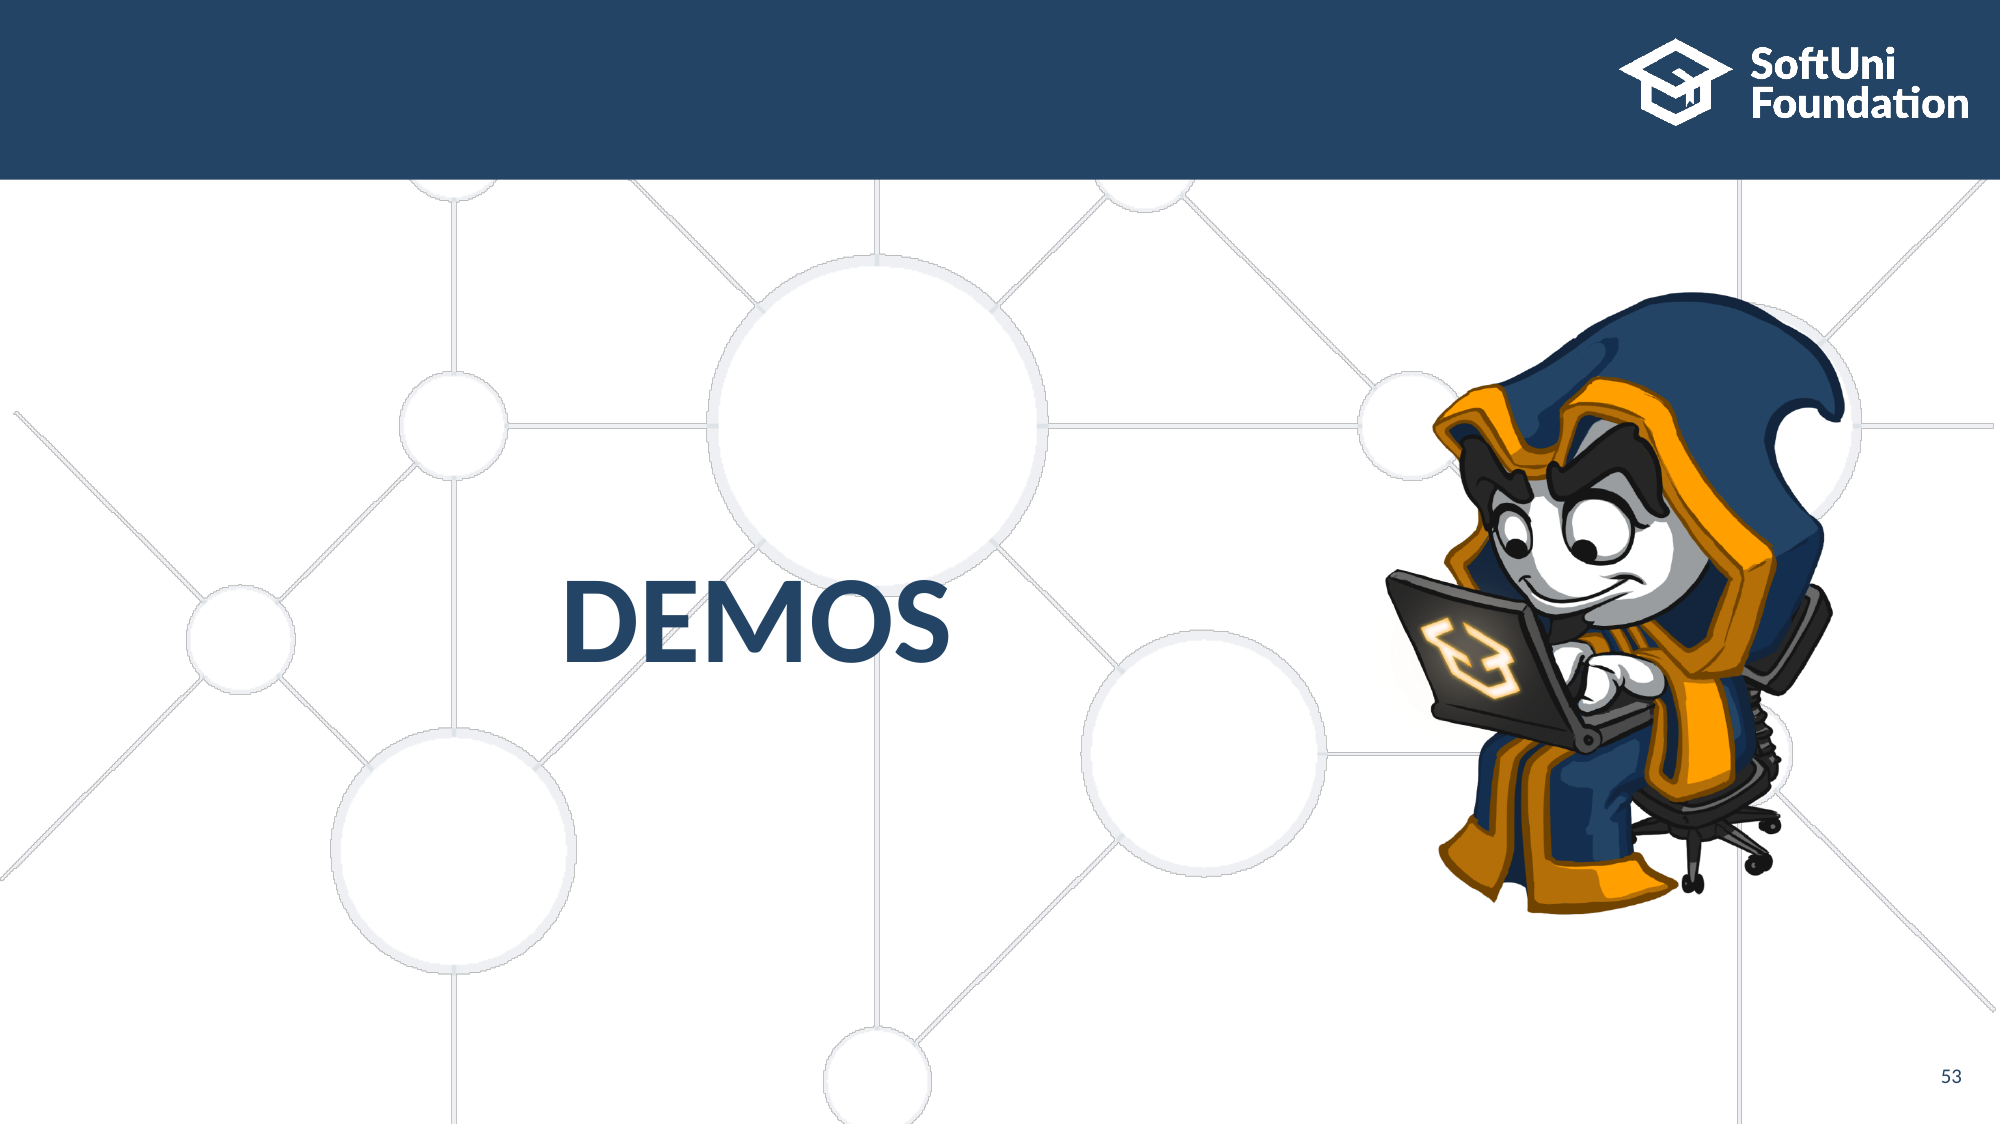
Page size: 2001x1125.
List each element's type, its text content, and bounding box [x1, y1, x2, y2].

slide_number ‹#› [1897, 1049, 1968, 1101]
picture [1618, 38, 1968, 126]
list DEMOS [85, 523, 1428, 720]
picture [0, 180, 2000, 1124]
